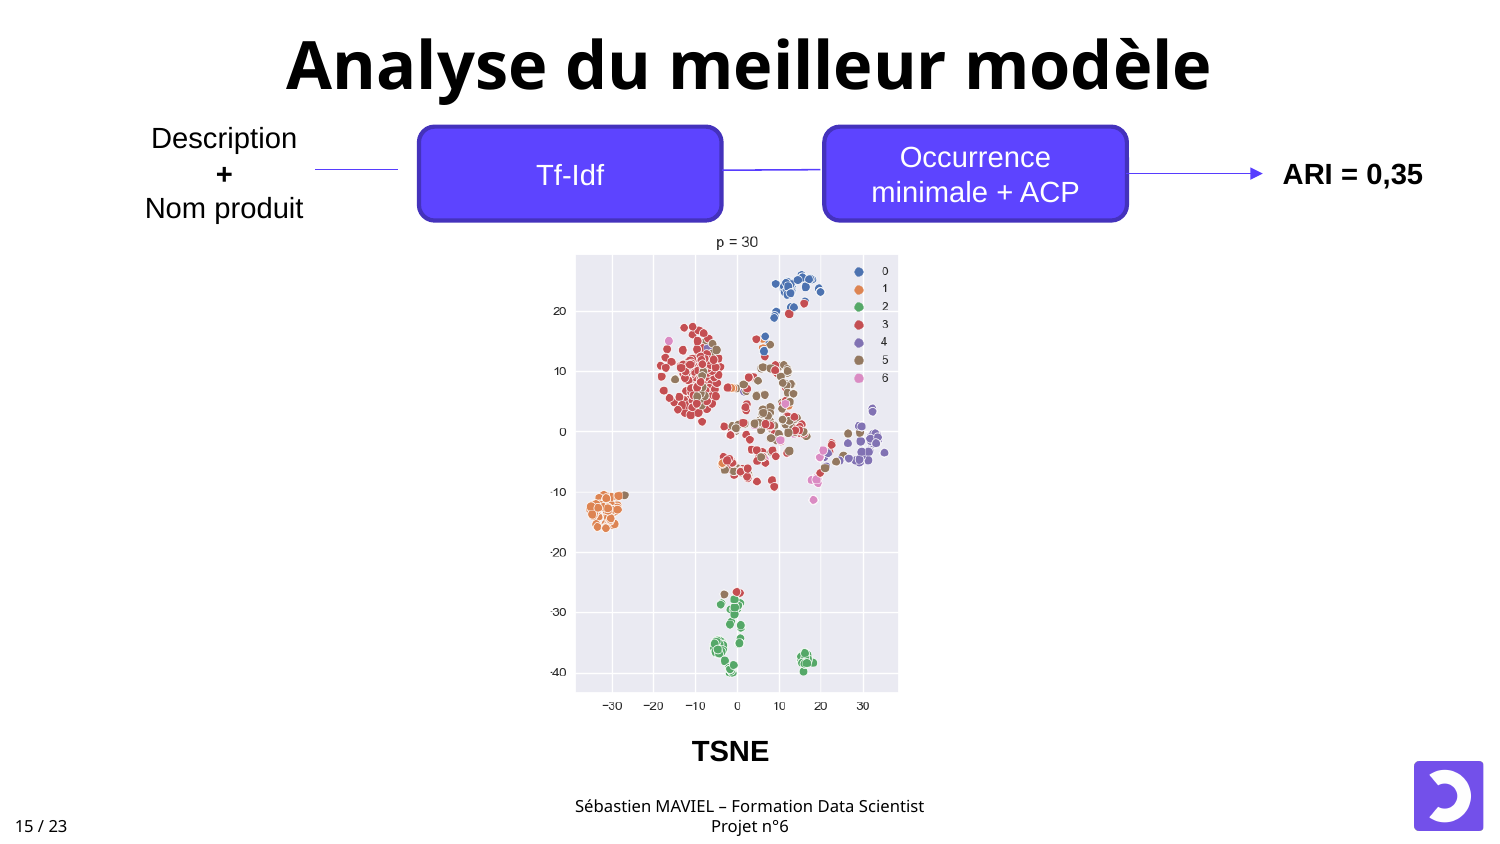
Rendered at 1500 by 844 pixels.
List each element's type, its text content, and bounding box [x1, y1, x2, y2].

picture [1414, 761, 1484, 831]
text_box + Nom produit [50, 147, 398, 233]
title Analyse du meilleur modèle [119, 23, 1381, 118]
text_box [550, 227, 912, 776]
text_box ARI = 0,35 [1254, 148, 1452, 198]
text_box Tf-Idf [416, 124, 724, 223]
text_box Occurrence minimale + ACP [822, 124, 1130, 223]
text_box Description [50, 111, 398, 147]
